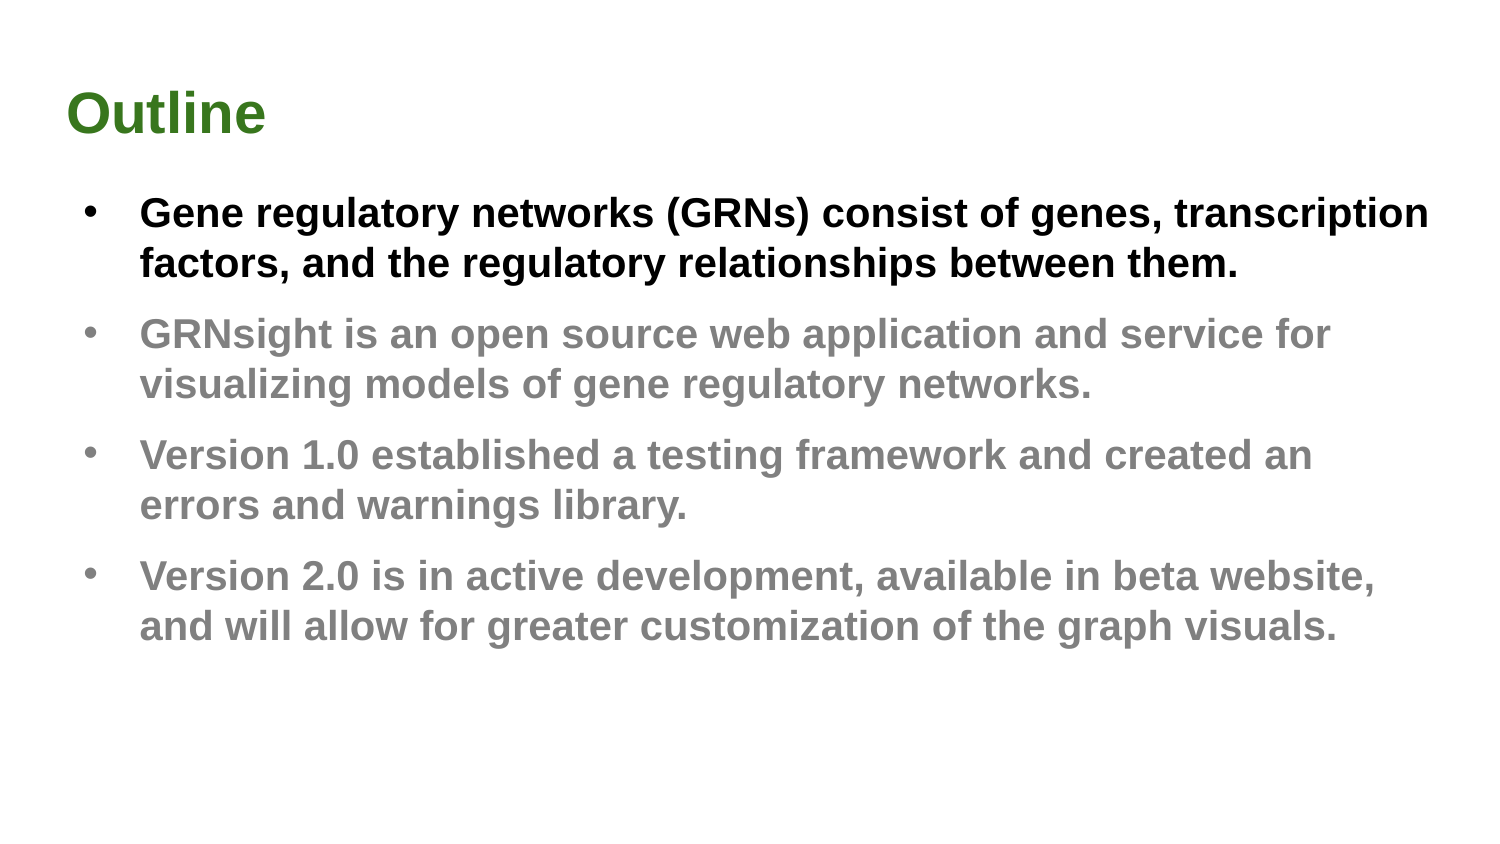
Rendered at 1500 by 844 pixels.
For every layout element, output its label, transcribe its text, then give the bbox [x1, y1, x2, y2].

list Gene regulatory networks (GRNs) consist of genes, transcription factors, and the regulatory relationships between them. GRNsight is an open source web application and service for visualizing models of gene regulatory networks. Version 1.0 established a testing framework and created an errors and warnings library. Version 2.0 is in active development, available in beta website, and will allow for greater customization of the graph visuals. [30, 170, 1459, 795]
title Outline [51, 60, 1449, 155]
